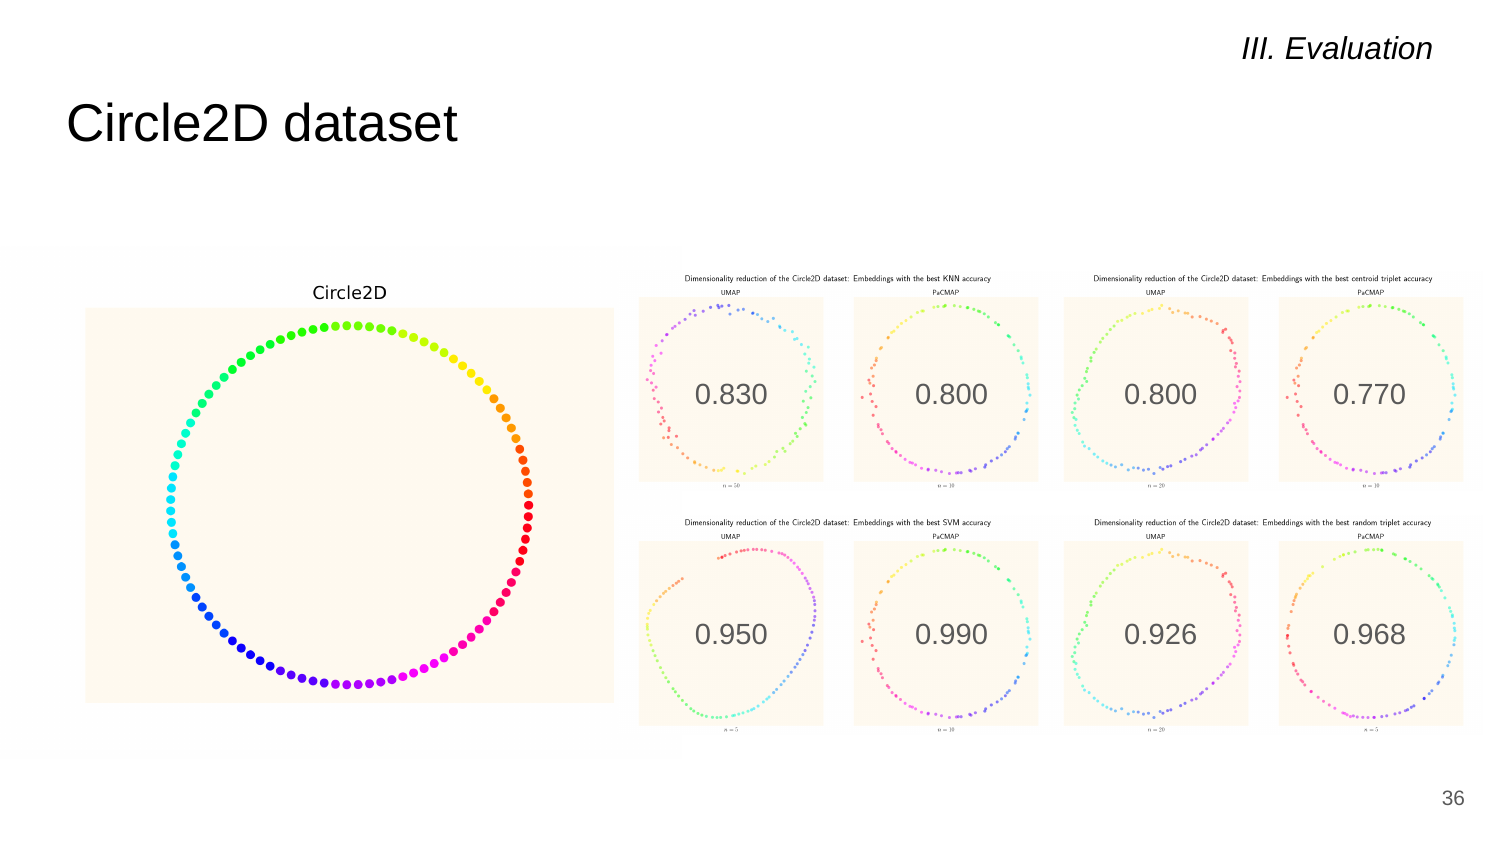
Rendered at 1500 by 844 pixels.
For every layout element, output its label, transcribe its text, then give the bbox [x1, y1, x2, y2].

title III. Evaluation [51, 0, 1449, 94]
slide_number ‹#› [1389, 764, 1480, 830]
picture [0, 246, 1483, 759]
title Circle2D dataset [51, 94, 1449, 167]
